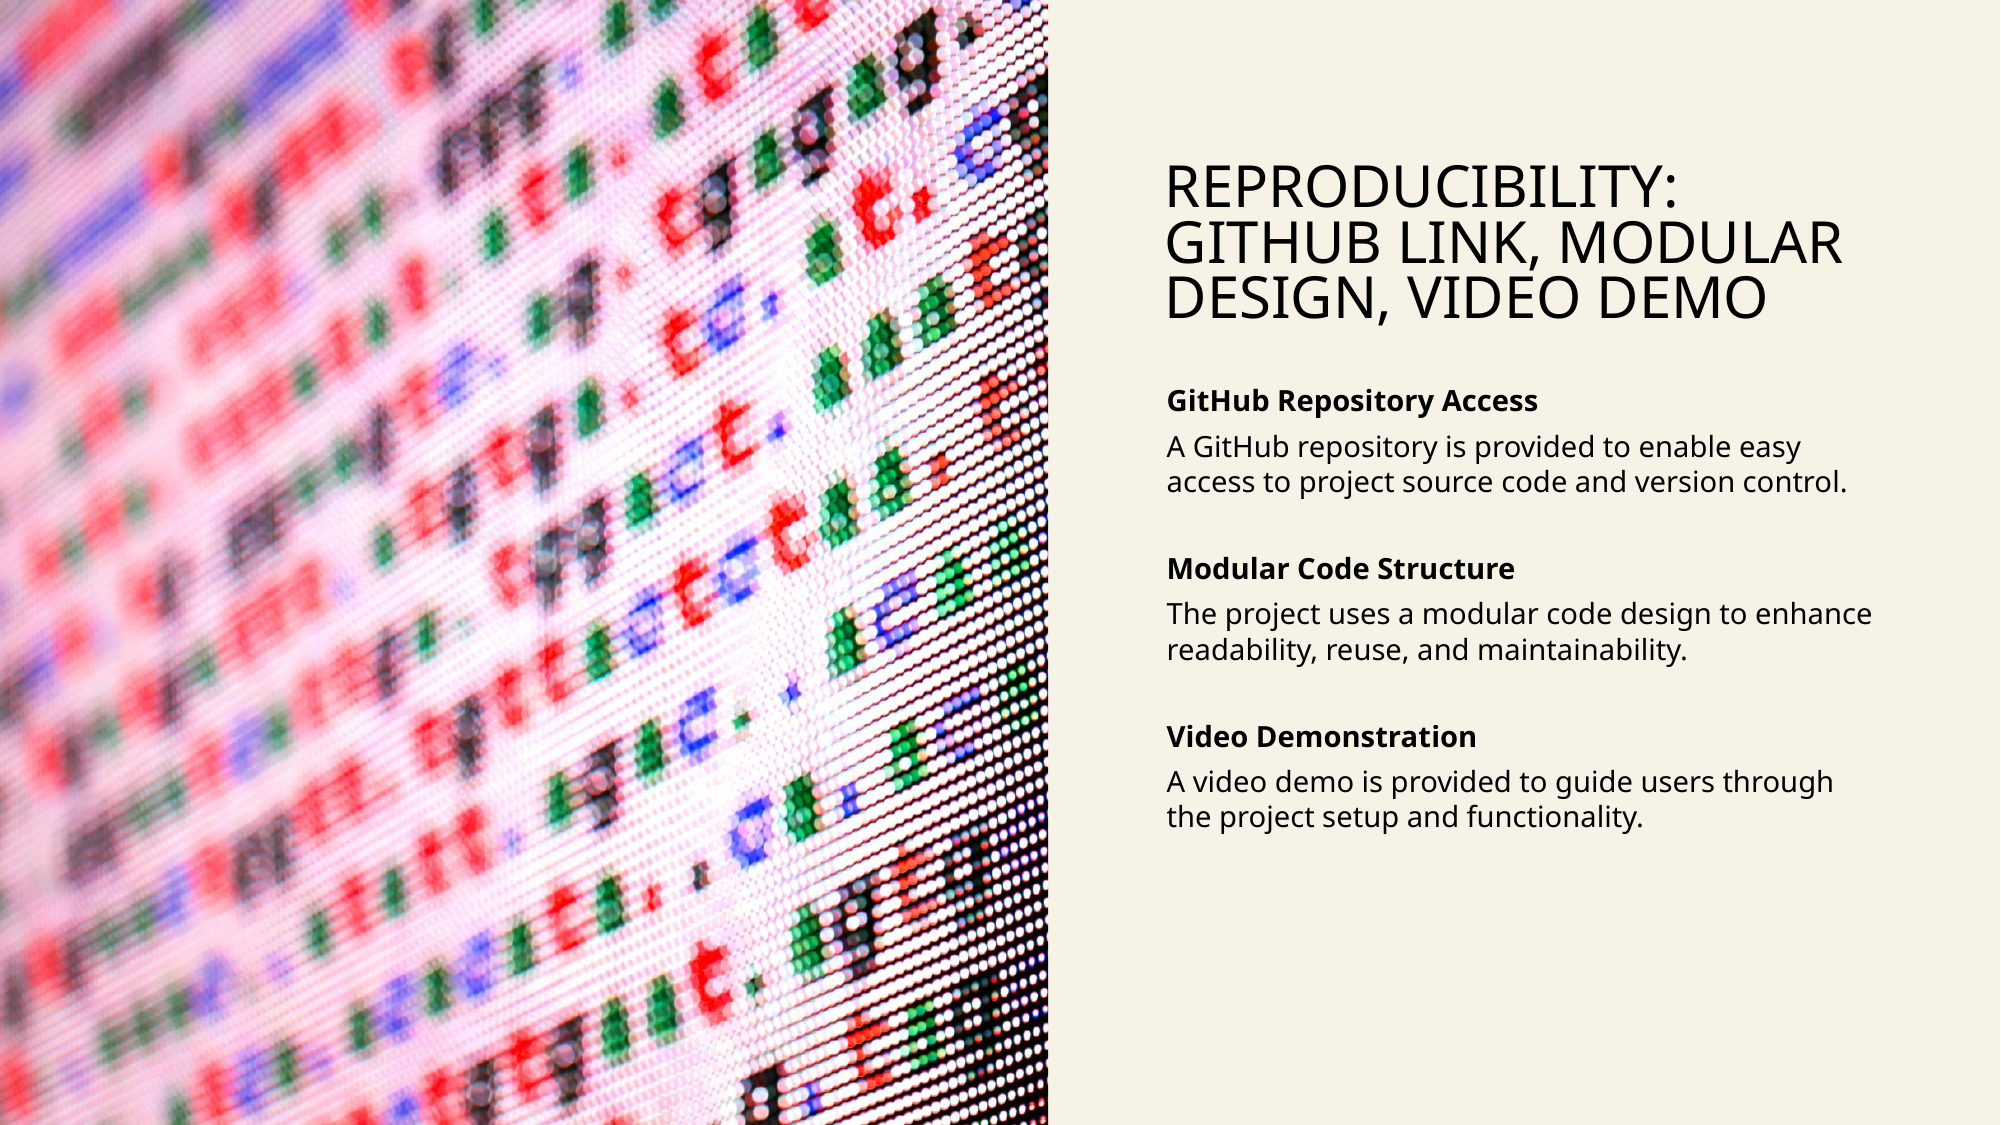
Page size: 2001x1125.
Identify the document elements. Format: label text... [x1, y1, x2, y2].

title Reproducibility: GitHub Link, Modular Design, Video Demo [1149, 112, 1899, 338]
picture [0, 0, 1049, 1125]
list GitHub Repository Access A GitHub repository is provided to enable easy access to project source code and version control. Modular Code Structure The project uses a modular code design to enhance readability, reuse, and maintainability. Video Demonstration A video demo is provided to guide users through the project setup and functionality. [1151, 375, 1900, 1013]
